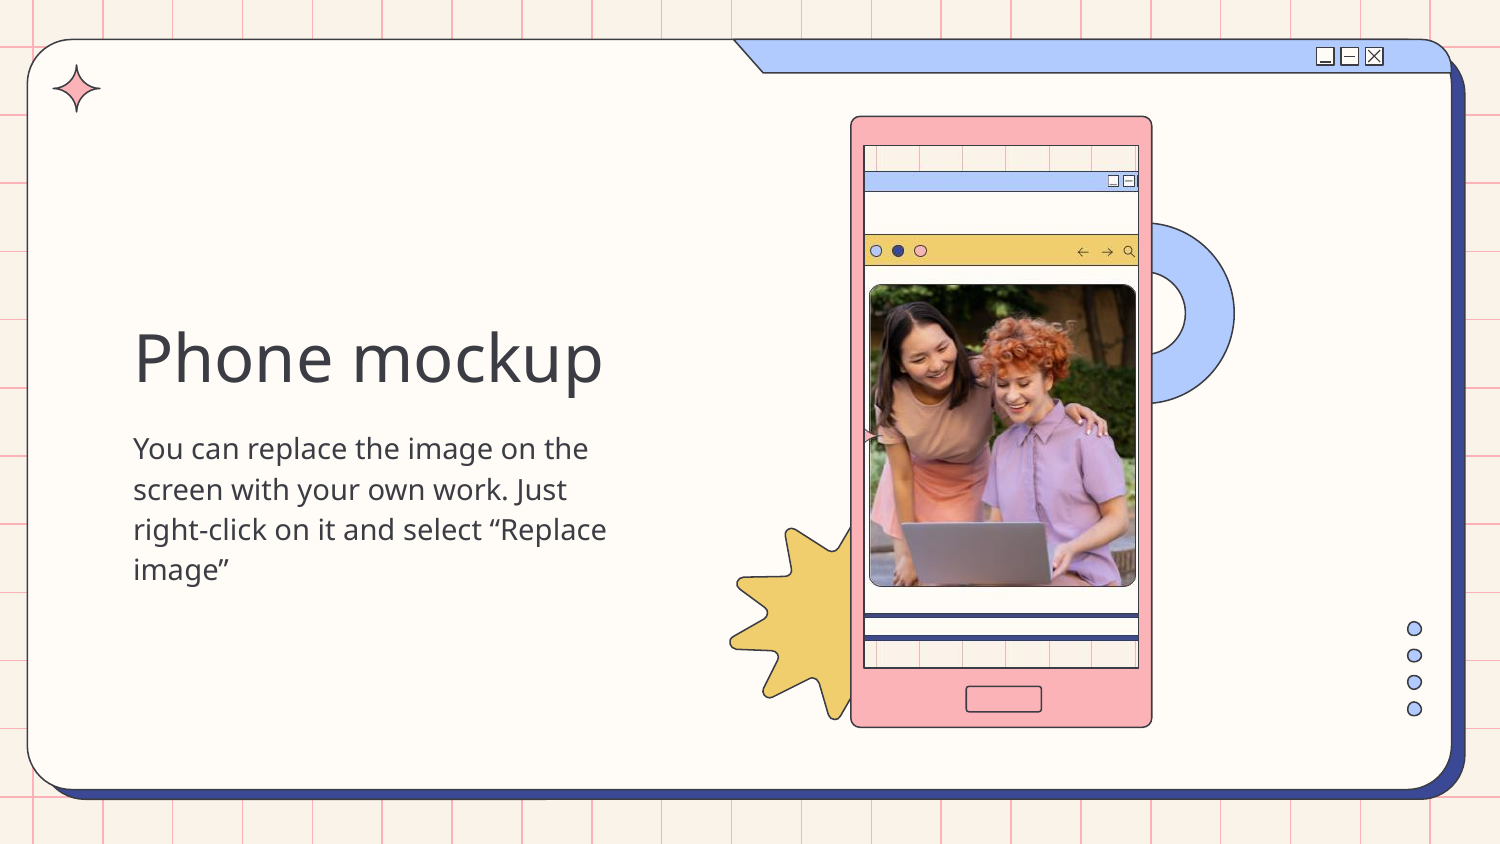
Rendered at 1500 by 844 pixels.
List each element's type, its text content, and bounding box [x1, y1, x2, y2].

subtitle You can replace the image on the screen with your own work. Just right-click on it and select “Replace image” [118, 410, 652, 543]
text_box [850, 116, 1153, 728]
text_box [1157, 205, 1258, 720]
picture [864, 146, 1138, 668]
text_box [726, 205, 845, 720]
title Phone mockup [118, 301, 652, 410]
